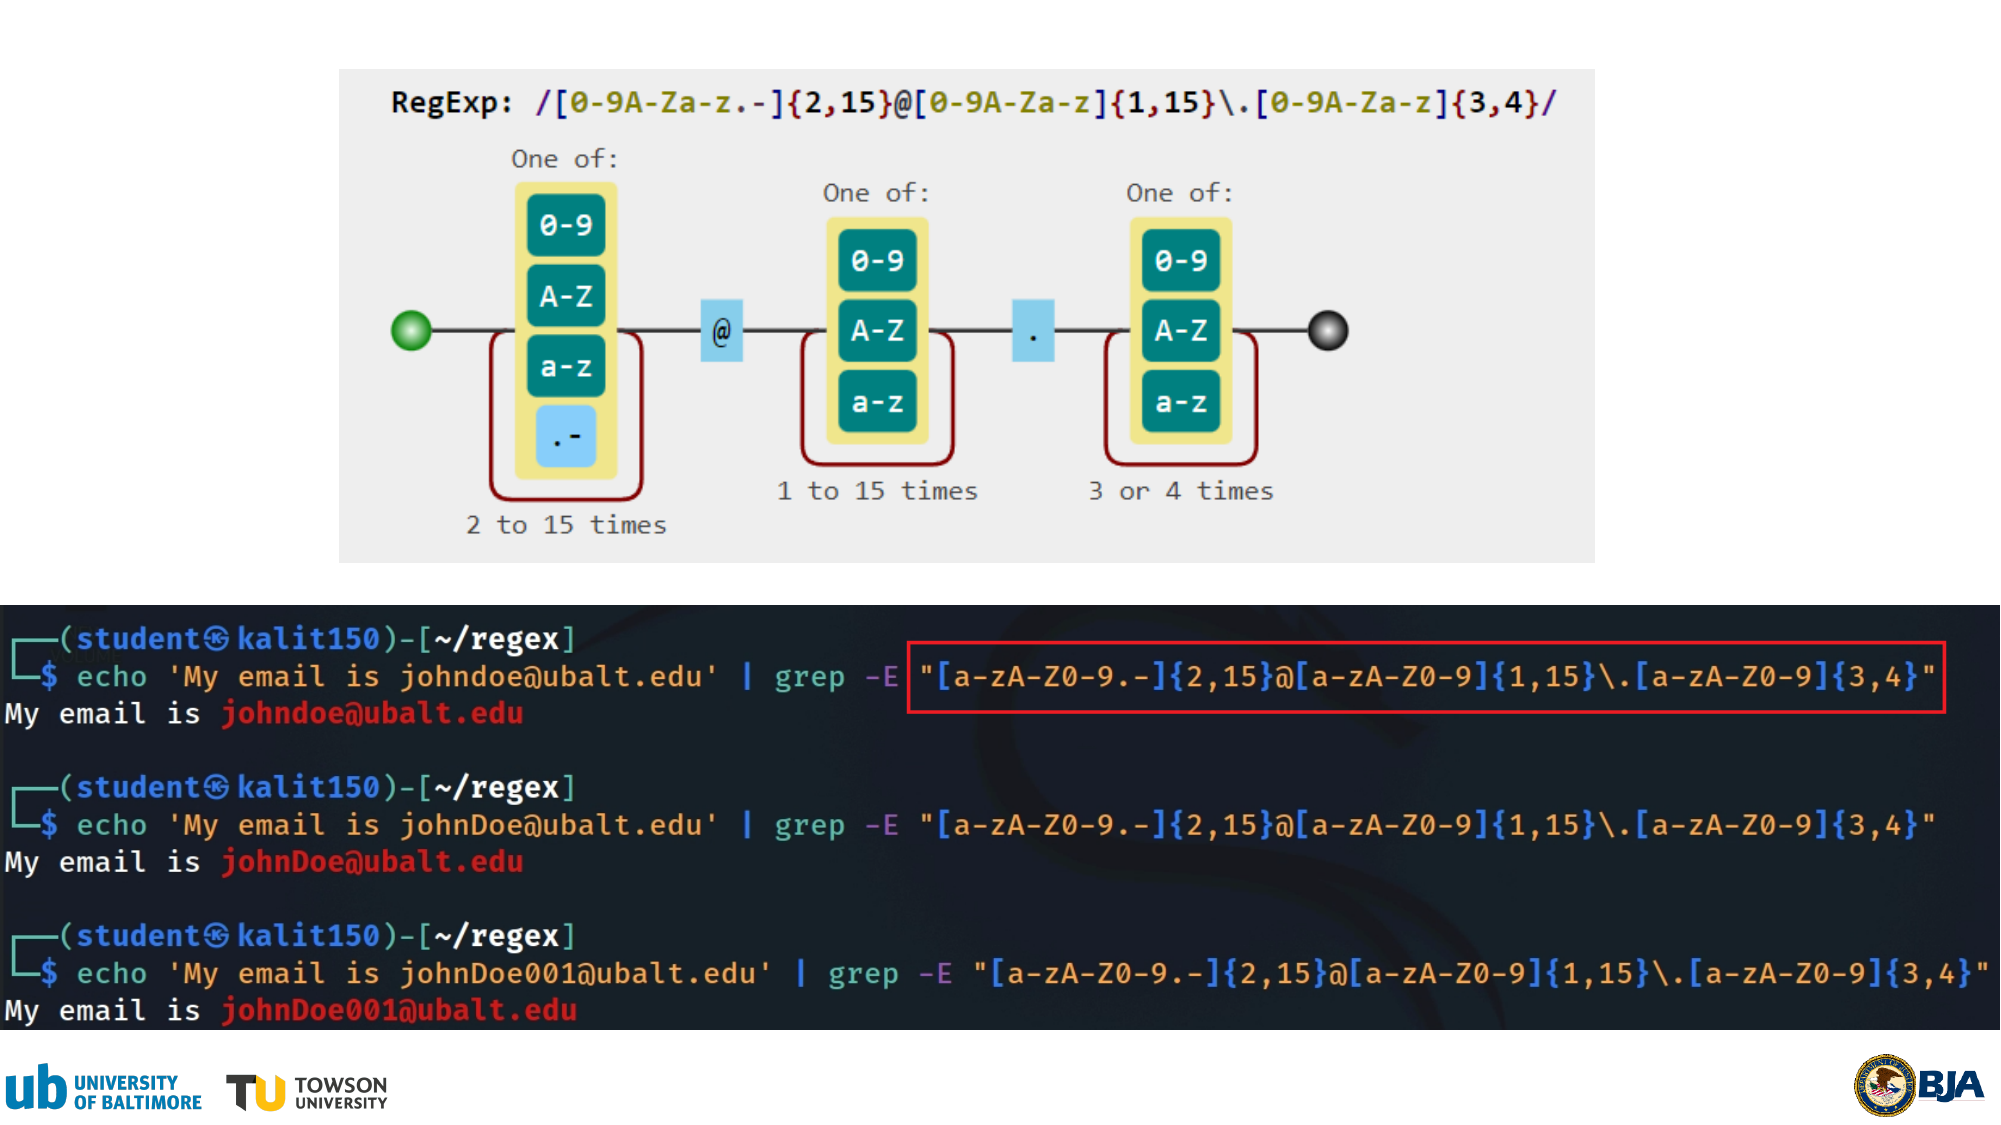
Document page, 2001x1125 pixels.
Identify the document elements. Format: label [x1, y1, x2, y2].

picture [0, 1031, 407, 1125]
picture [339, 69, 1595, 563]
picture [1854, 1054, 1986, 1117]
picture [0, 605, 2000, 1030]
